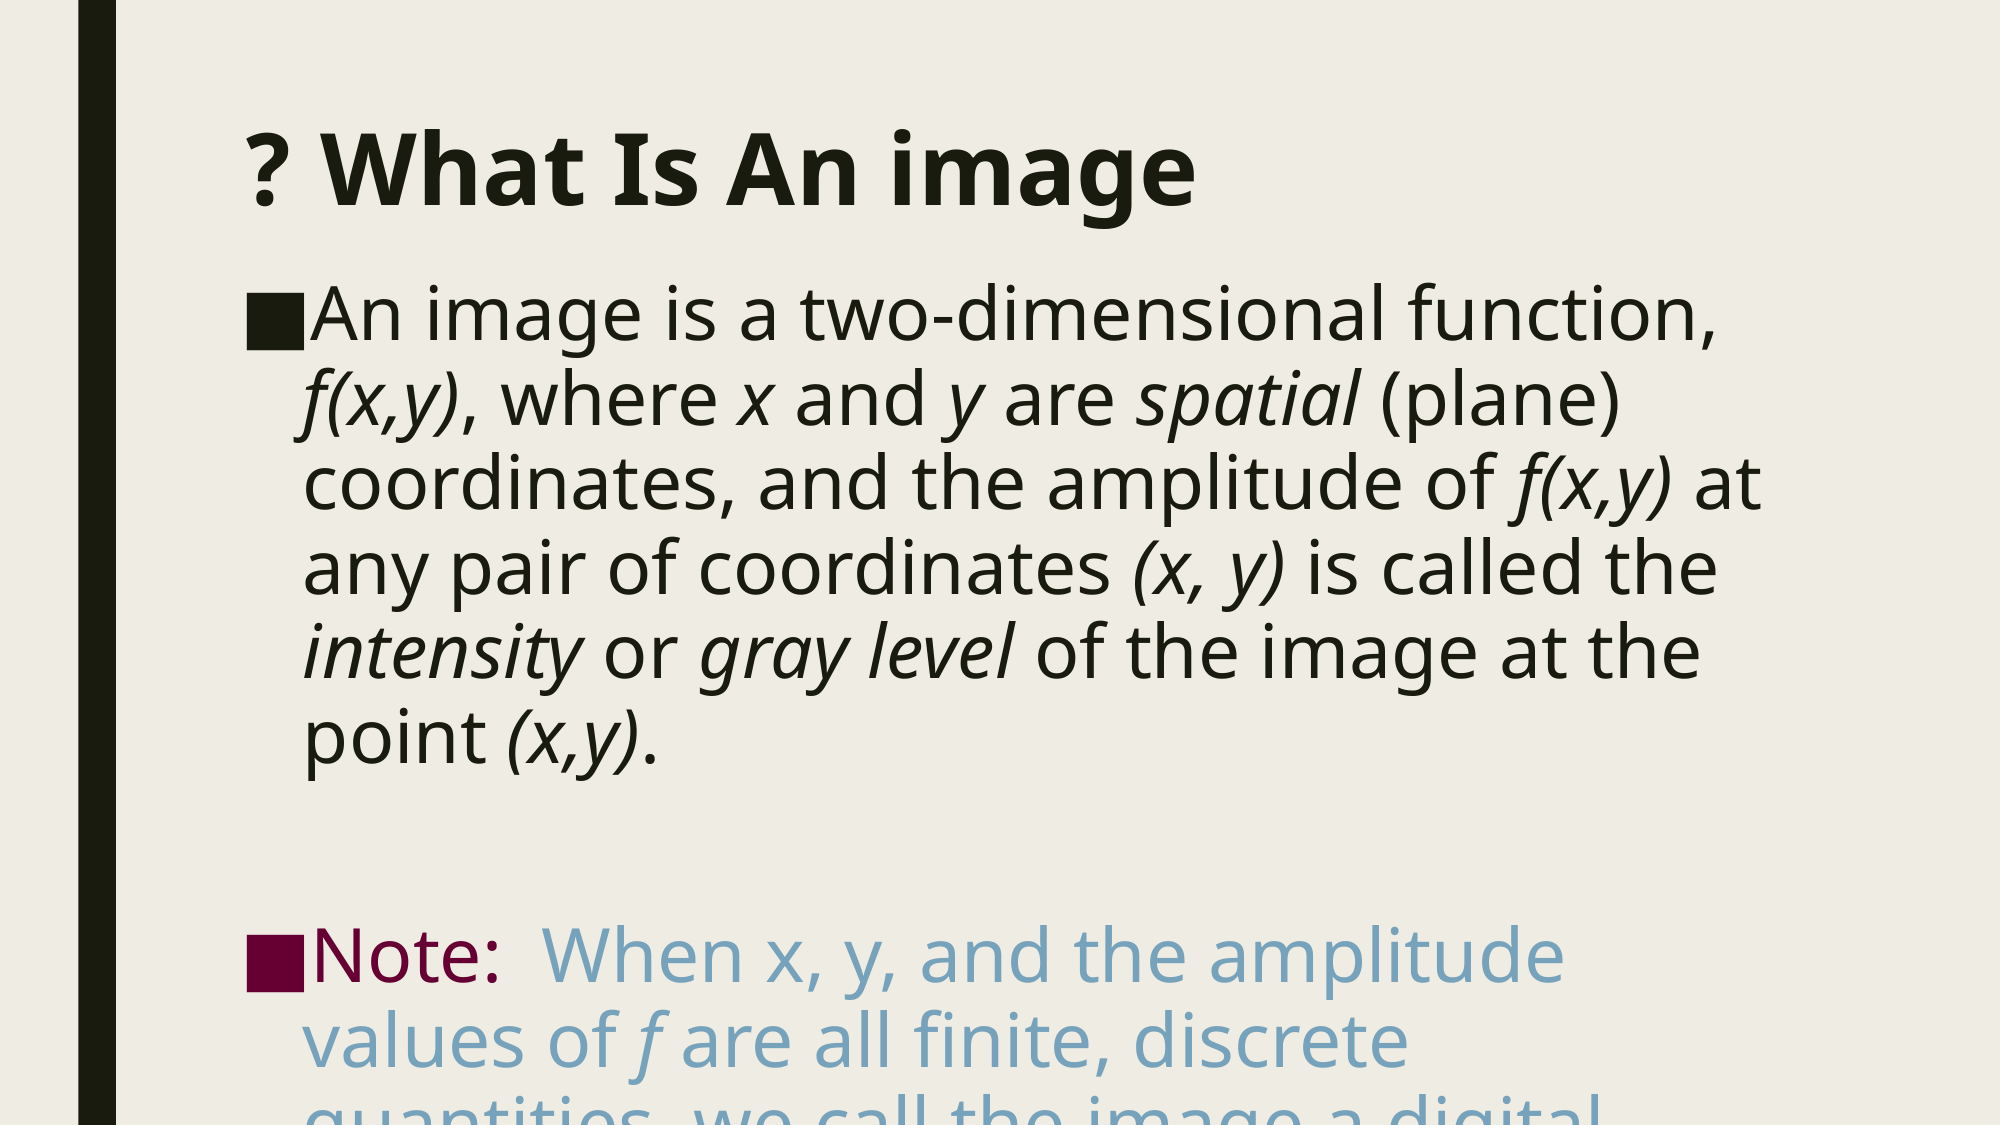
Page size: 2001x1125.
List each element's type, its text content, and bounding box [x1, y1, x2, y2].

title What Is An image ? [225, 112, 1800, 265]
list An image is a two-dimensional function, f(x,y), where x and y are spatial (plane) coordinates, and the amplitude of f(x,y) at any pair of coordinates (x, y) is called the intensity or gray level of the image at the point (x,y). Note: When x, y, and the amplitude values of f are all finite, discrete quantities, we call the image a digital image. [225, 265, 1800, 853]
